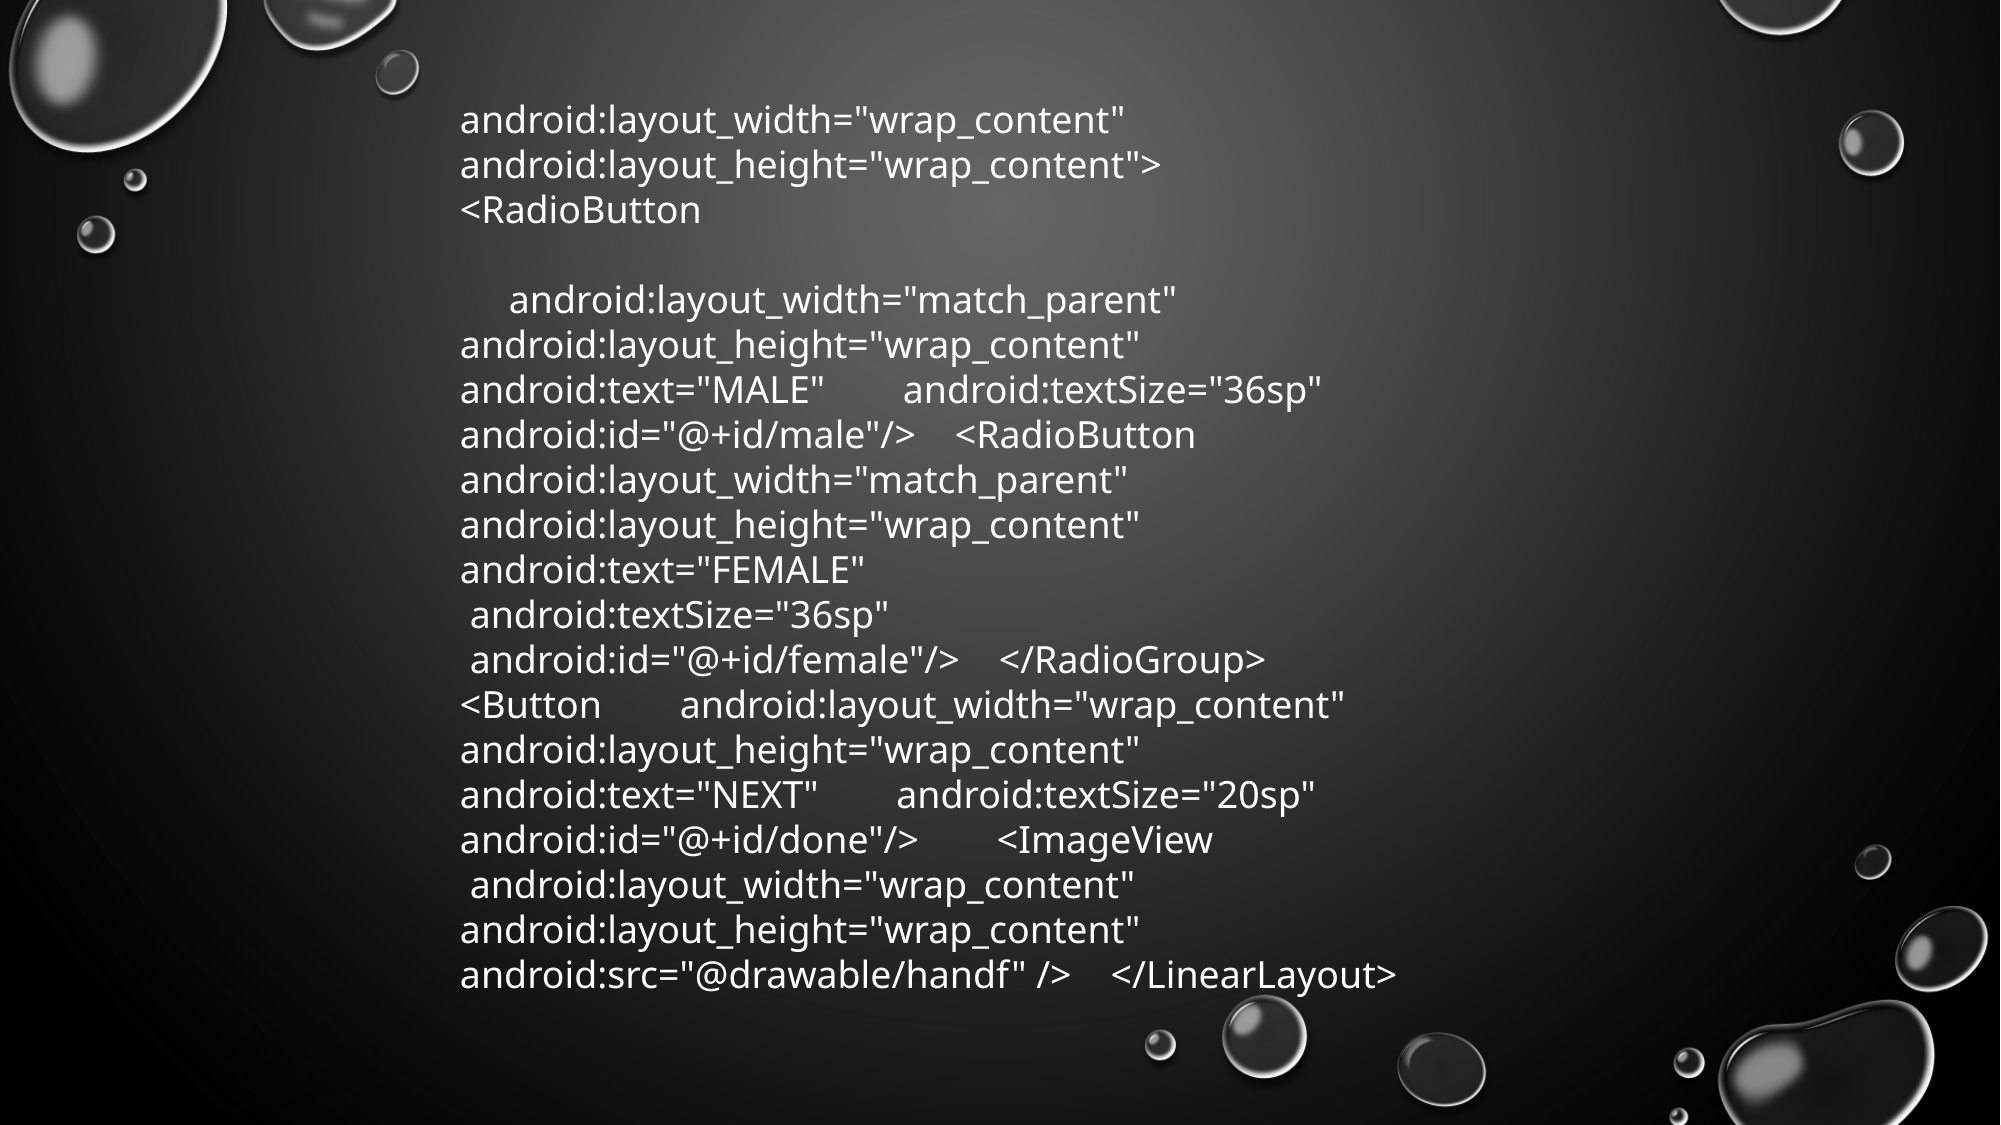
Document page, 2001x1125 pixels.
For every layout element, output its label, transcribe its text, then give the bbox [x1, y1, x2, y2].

picture [0, 0, 2000, 1125]
text_box android:layout_width="wrap_content" android:layout_height="wrap_content"> <RadioButton android:layout_width="match_parent" android:layout_height="wrap_content" android:text="MALE" android:textSize="36sp" android:id="@+id/male"/> <RadioButton android:layout_width="match_parent" android:layout_height="wrap_content" android:text="FEMALE" android:textSize="36sp" android:id="@+id/female"/> </RadioGroup> <Button android:layout_width="wrap_content" android:layout_height="wrap_content" android:text="NEXT" android:textSize="20sp" android:id="@+id/done"/> <ImageView android:layout_width="wrap_content" android:layout_height="wrap_content" android:src="@drawable/handf" /> </LinearLayout> [445, 88, 1446, 1004]
